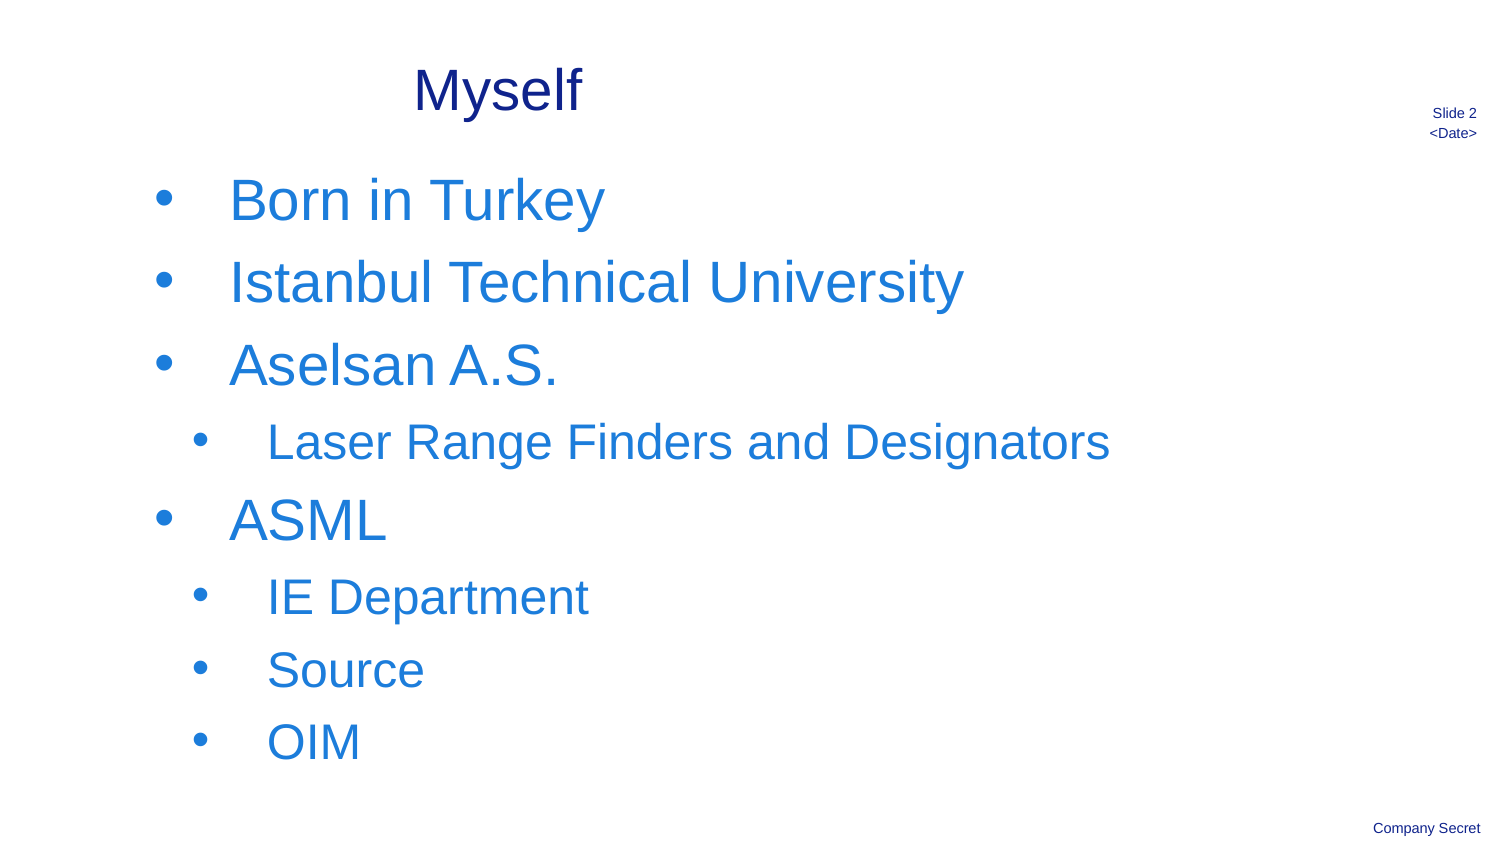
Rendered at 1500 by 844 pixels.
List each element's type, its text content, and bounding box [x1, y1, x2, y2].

slide_number <Date> [1353, 126, 1477, 142]
slide_number Slide 2 [1353, 105, 1477, 121]
list Myself [414, 51, 1024, 114]
list Born in Turkey Istanbul Technical University Aselsan A.S. Laser Range Finders and Designators ASML IE Department Source OIM [154, 162, 1243, 782]
